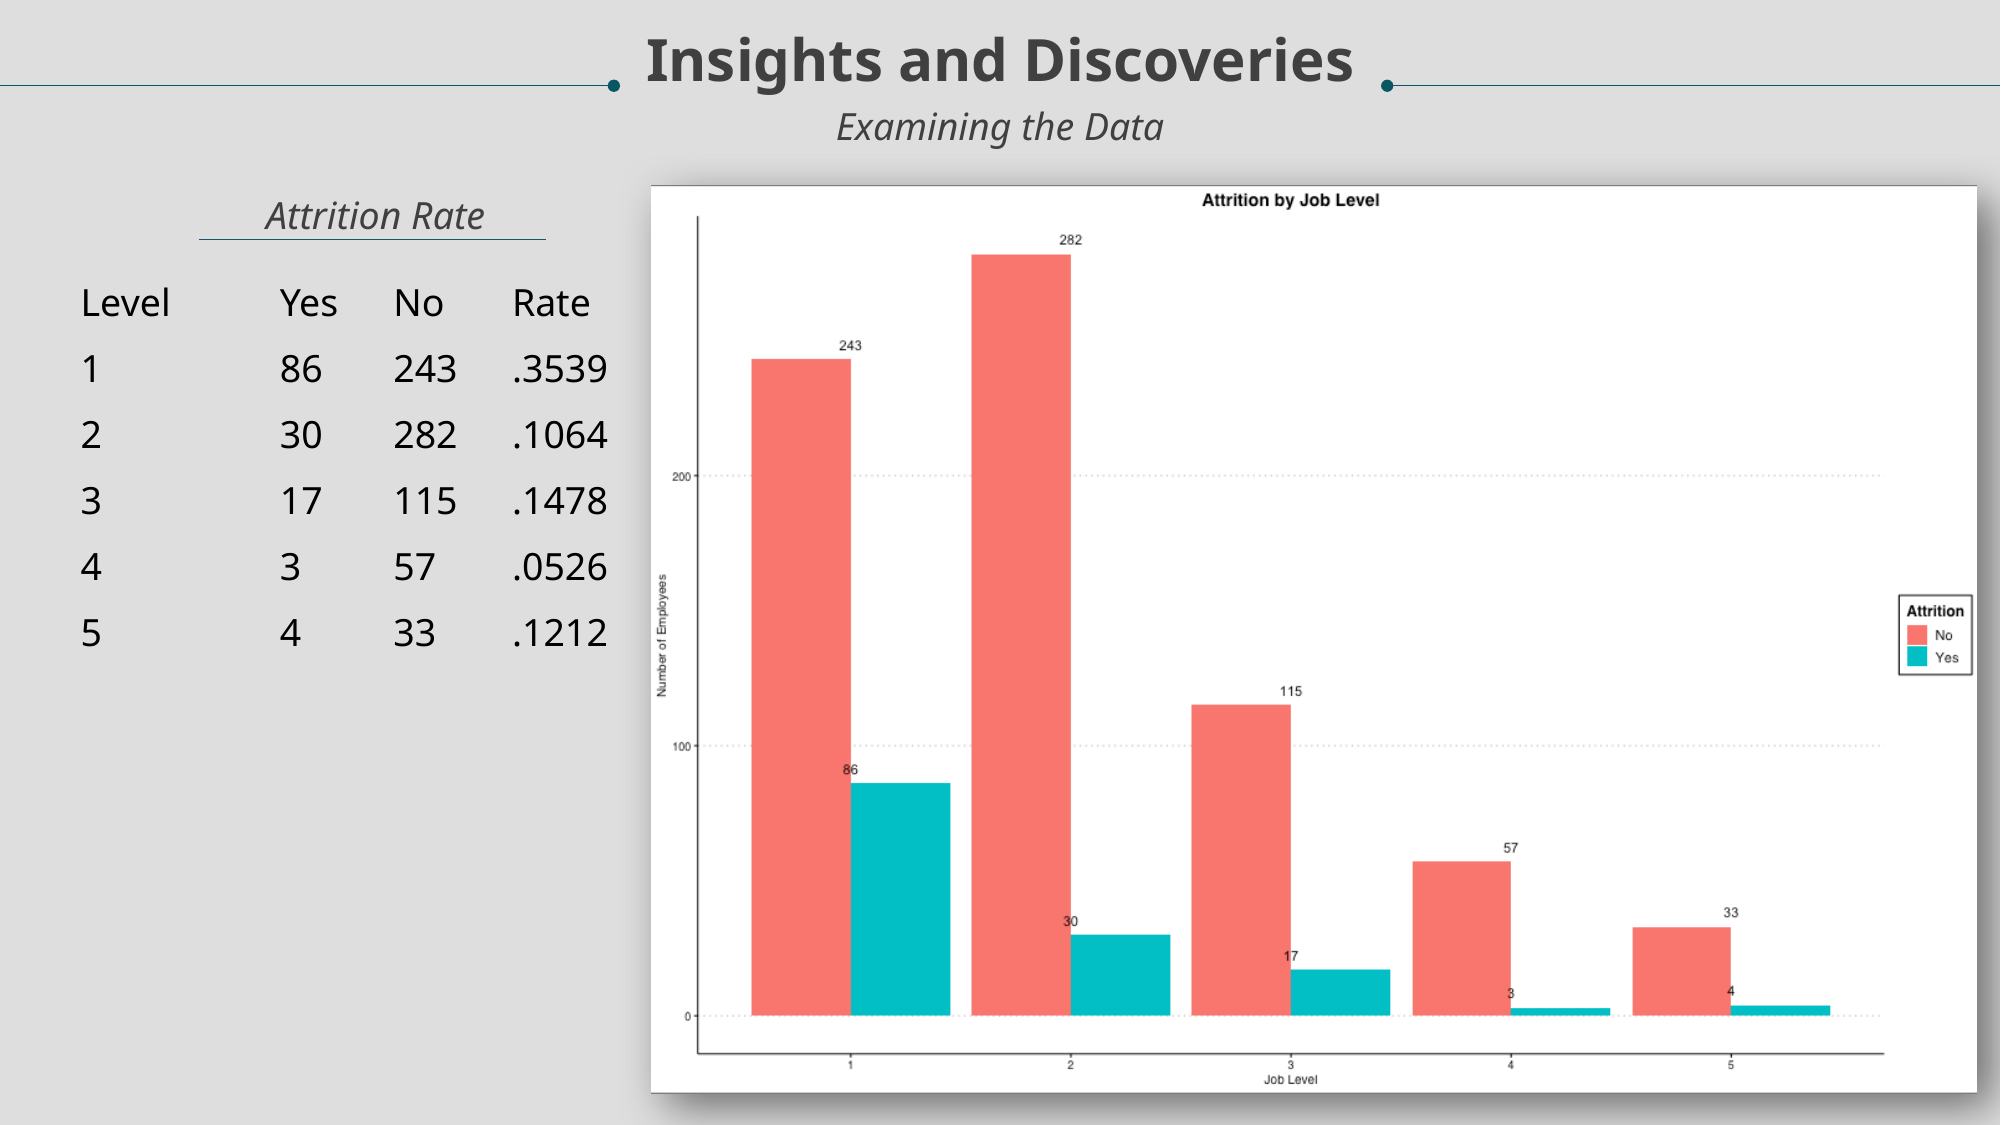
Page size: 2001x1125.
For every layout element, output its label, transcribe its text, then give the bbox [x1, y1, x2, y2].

table_cell 115 [378, 467, 497, 533]
text_box Examining the Data [37, 108, 1963, 149]
table_cell 57 [378, 533, 497, 599]
table_cell 30 [265, 401, 378, 467]
table_cell 86 [265, 335, 378, 401]
table_cell 33 [378, 599, 497, 665]
table_cell 17 [265, 467, 378, 533]
table_header Yes [265, 269, 378, 335]
table_header Level [66, 269, 265, 335]
table_cell .0526 [497, 533, 632, 599]
table_cell 4 [265, 599, 378, 665]
table_cell 4 [66, 533, 265, 599]
table_header No [378, 269, 497, 335]
text_box Insights and Discoveries [37, 31, 1963, 95]
table_cell 3 [265, 533, 378, 599]
table_cell 282 [378, 401, 497, 467]
table_cell 1 [66, 335, 265, 401]
table_cell .1064 [497, 401, 632, 467]
table_cell 243 [378, 335, 497, 401]
picture [651, 185, 1978, 1094]
table_cell .3539 [497, 335, 632, 401]
table_cell 2 [66, 401, 265, 467]
table_cell 3 [66, 467, 265, 533]
table_header Rate [497, 269, 632, 335]
table_cell 5 [66, 599, 265, 665]
table_cell .1212 [497, 599, 632, 665]
text_box Attrition Rate [37, 197, 640, 238]
table_cell .1478 [497, 467, 632, 533]
